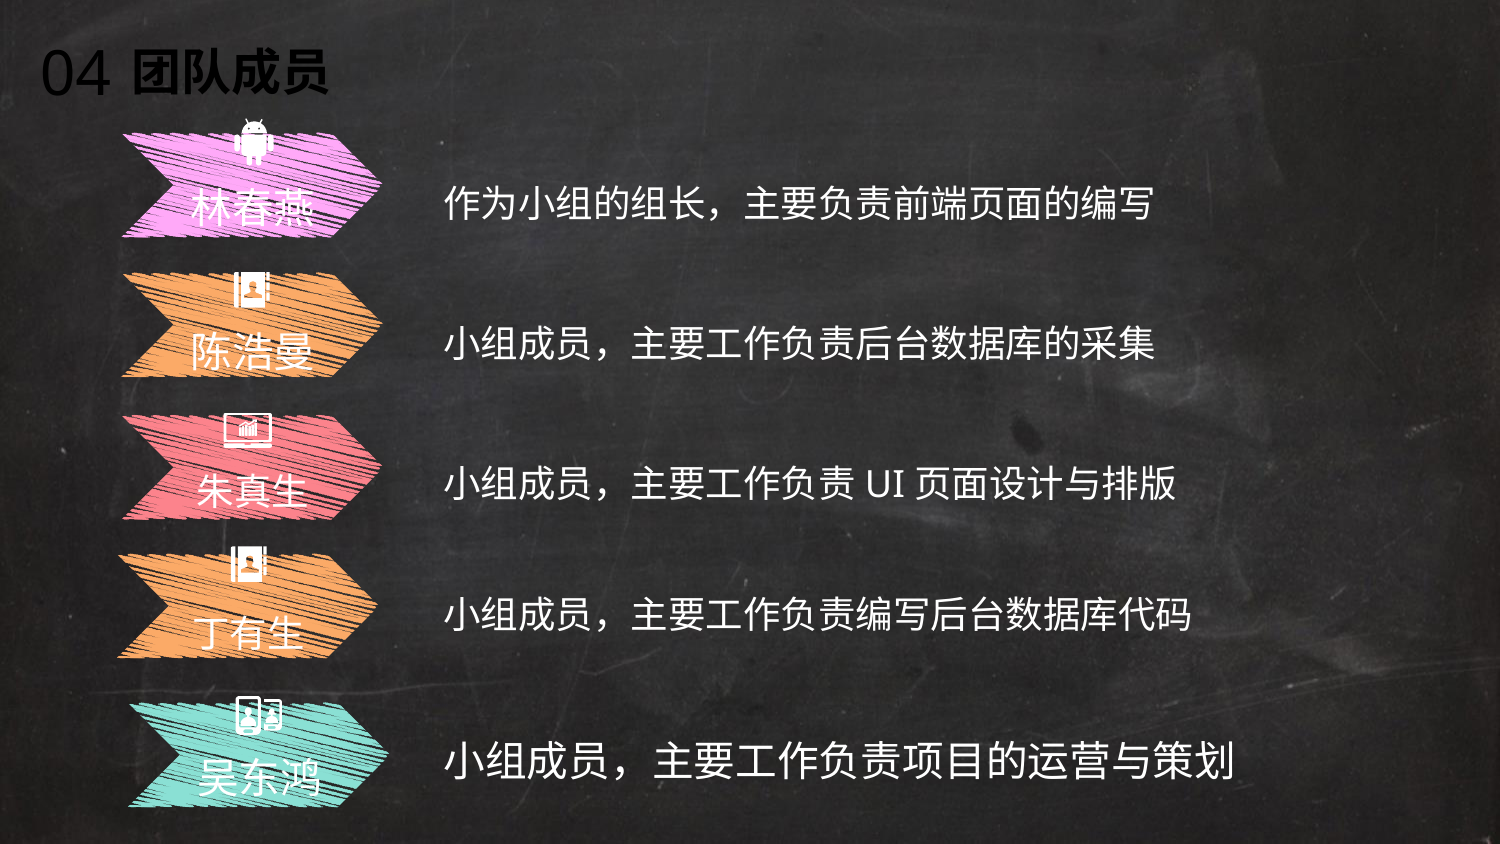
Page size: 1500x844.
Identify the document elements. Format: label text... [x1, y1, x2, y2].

text_box 04 [23, 25, 128, 116]
picture [0, 0, 1500, 844]
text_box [116, 546, 380, 659]
text_box 小组成员，主要工作负责项目的运营与策划 [428, 702, 1327, 771]
text_box 团队成员 [128, 33, 597, 108]
text_box 作为小组的组长，主要负责前端页面的编写 [428, 150, 1327, 219]
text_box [127, 696, 391, 808]
text_box 小组成员，主要工作负责后台数据库的采集 [428, 290, 1327, 359]
text_box 小组成员，主要工作负责编写后台数据库代码 [428, 561, 1327, 630]
text_box 小组成员，主要工作负责UI页面设计与排版 [428, 430, 1327, 499]
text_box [120, 118, 384, 238]
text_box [120, 413, 384, 521]
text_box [120, 272, 384, 378]
